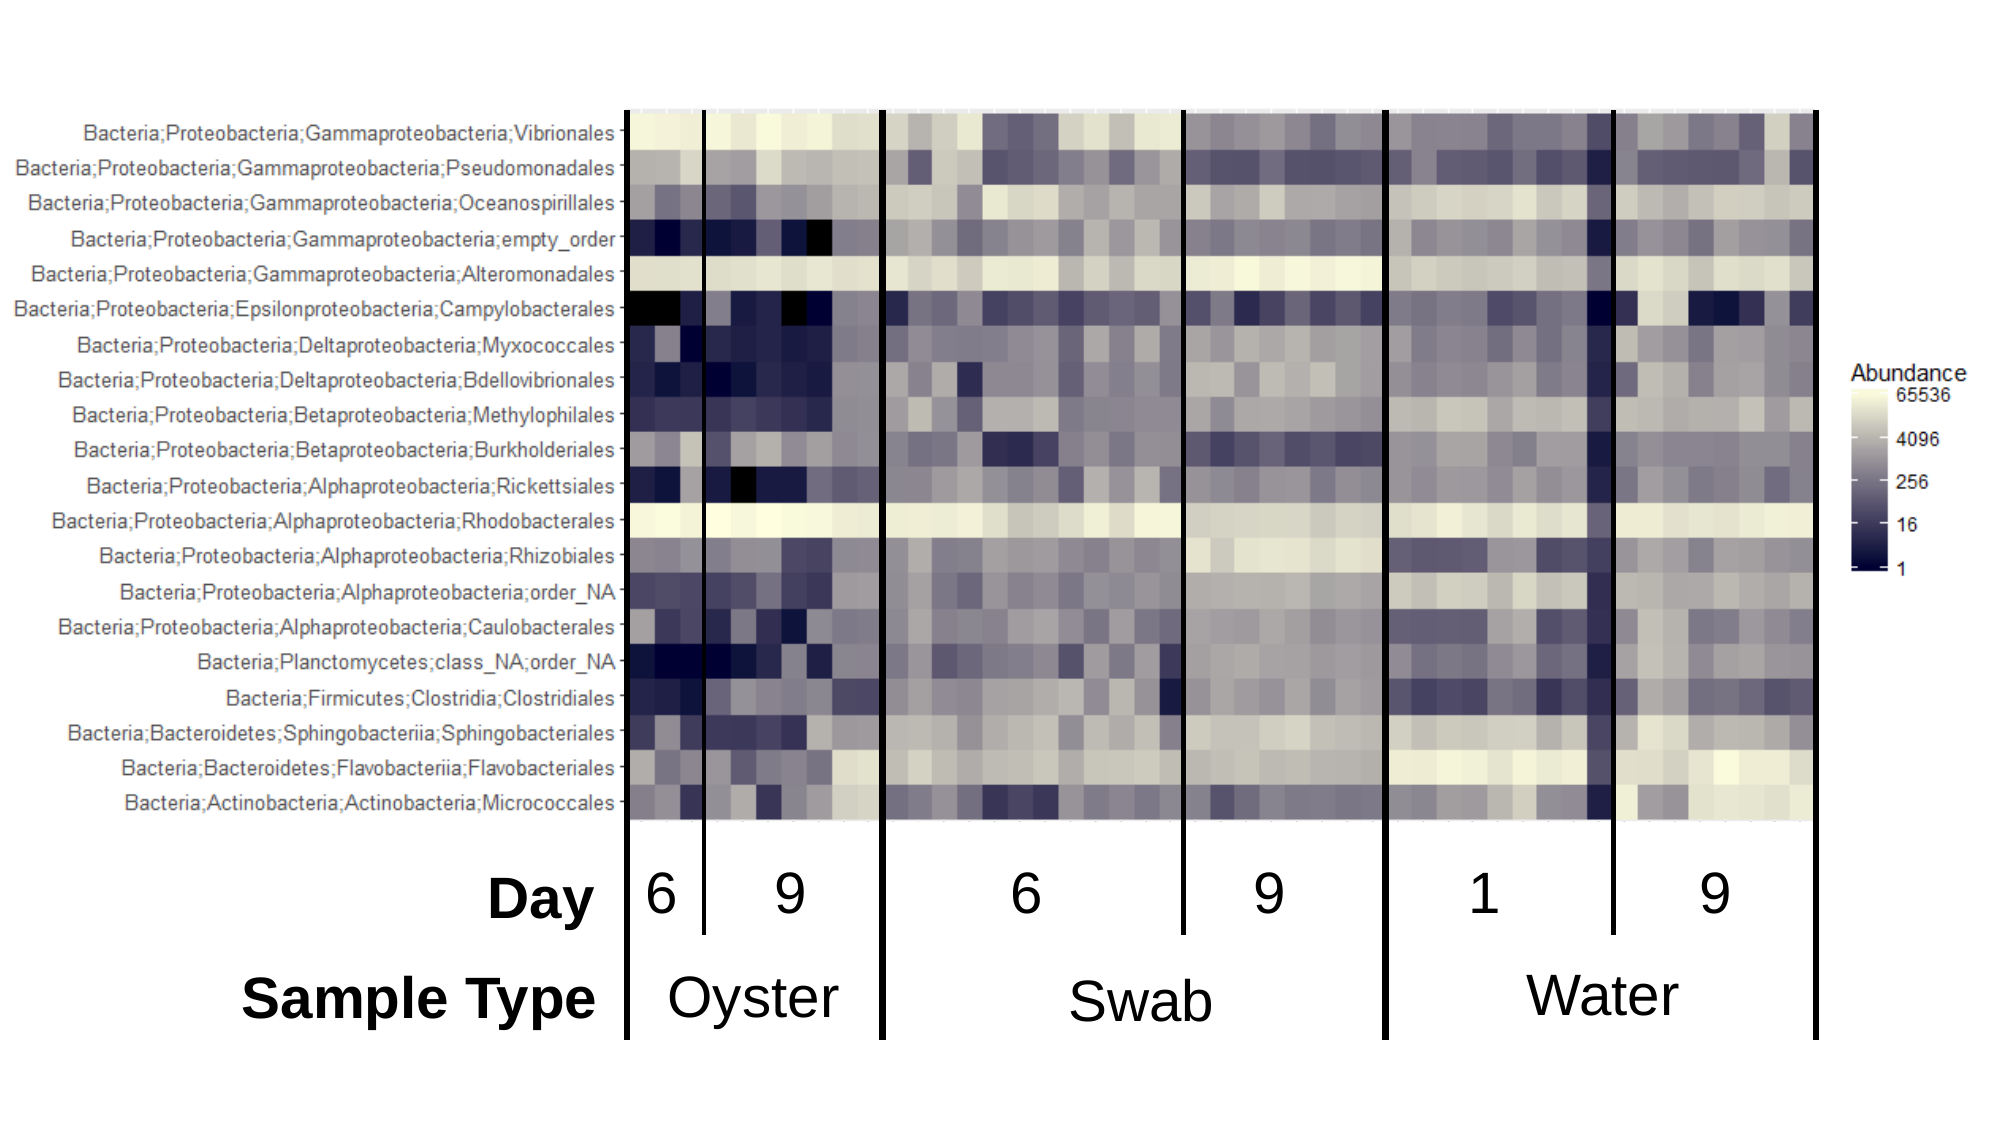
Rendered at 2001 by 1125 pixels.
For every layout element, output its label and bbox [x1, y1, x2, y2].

picture [8, 97, 1992, 1052]
